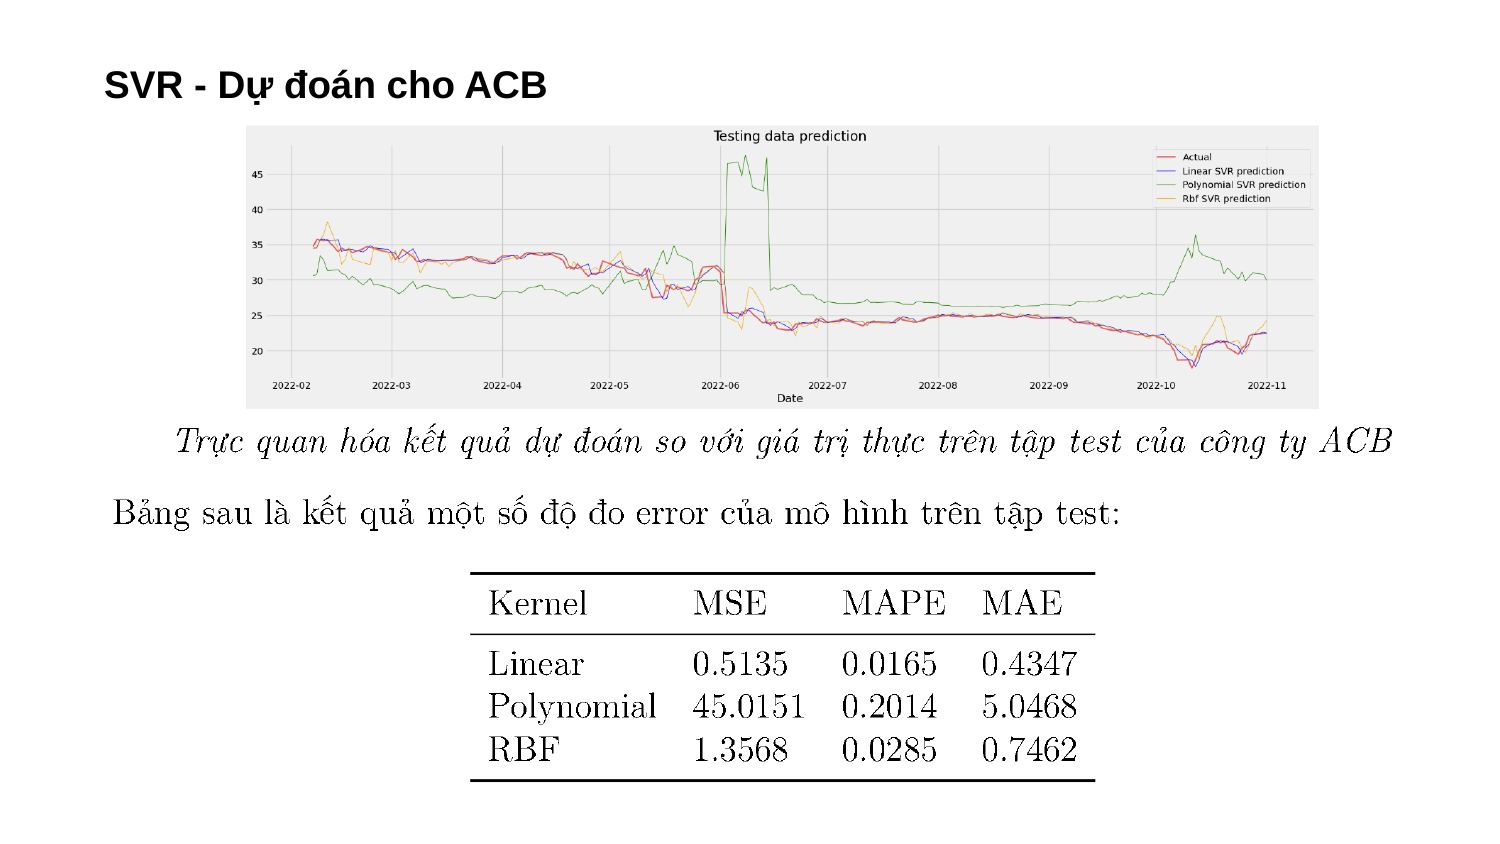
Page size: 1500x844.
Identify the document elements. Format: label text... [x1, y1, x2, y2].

text_box SVR - Dự đoán cho ACB [89, 45, 582, 122]
picture [101, 116, 1399, 788]
